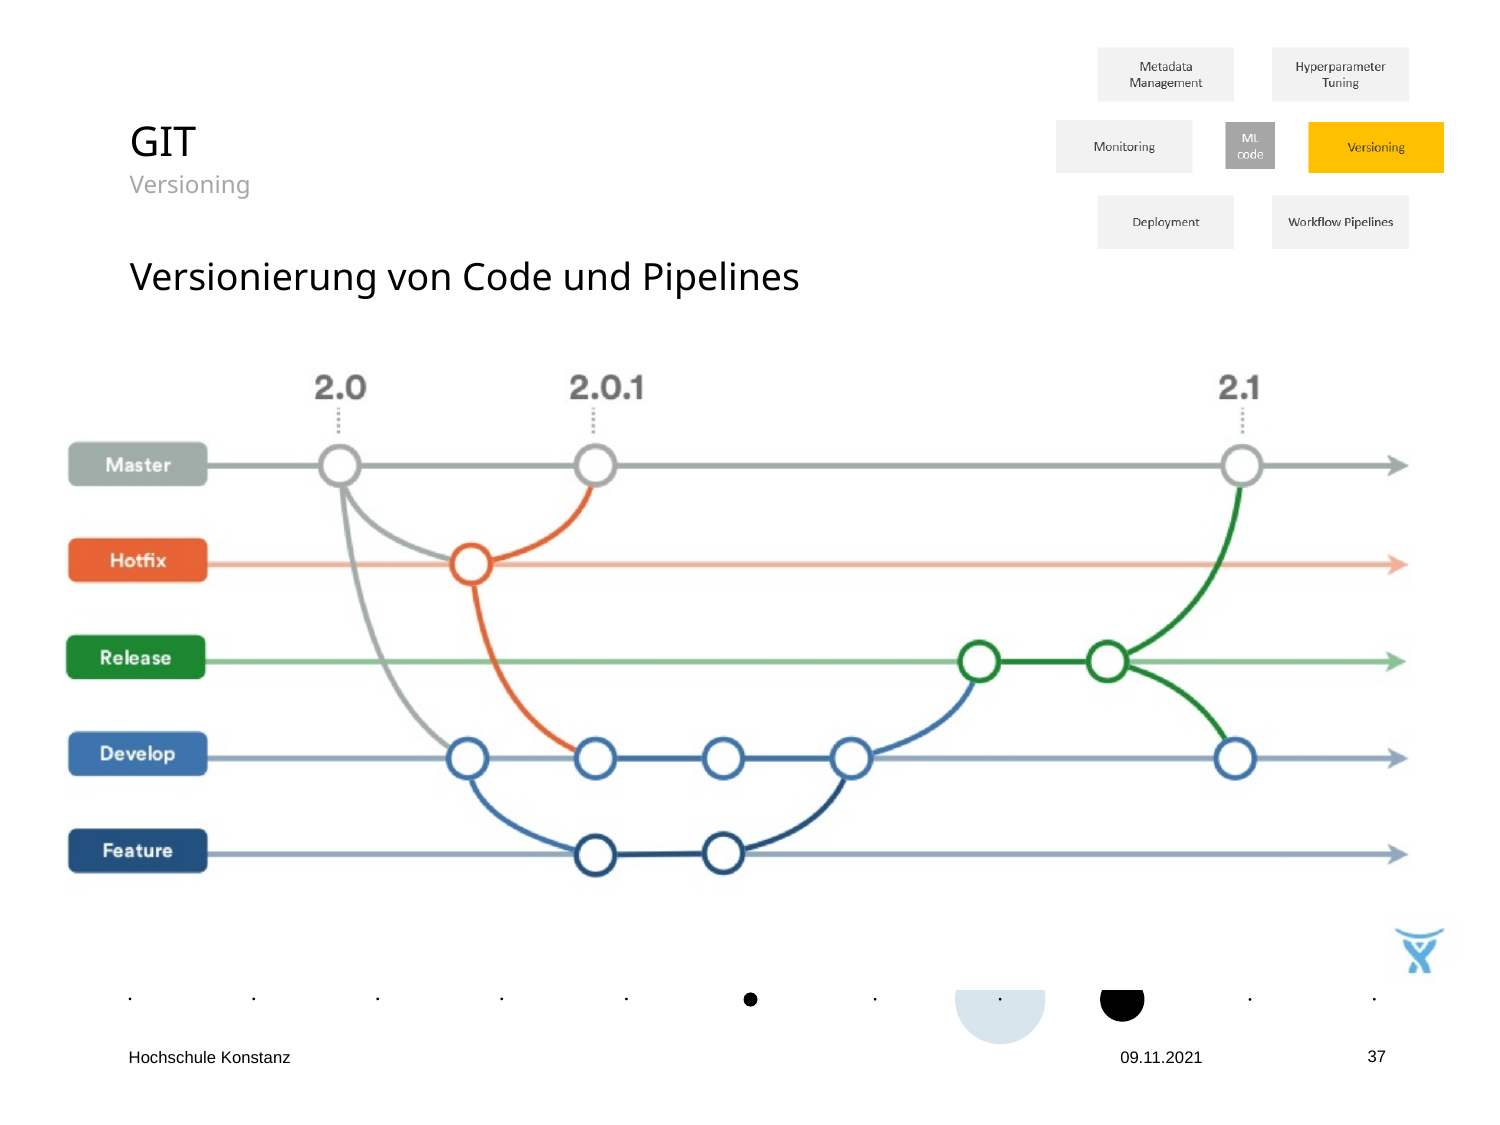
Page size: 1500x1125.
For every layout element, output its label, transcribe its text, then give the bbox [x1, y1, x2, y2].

picture [1034, 24, 1467, 273]
list GIT Versioning [114, 107, 1029, 207]
picture [34, 335, 1467, 990]
list Versionierung von Code und Pipelines [115, 245, 1251, 334]
